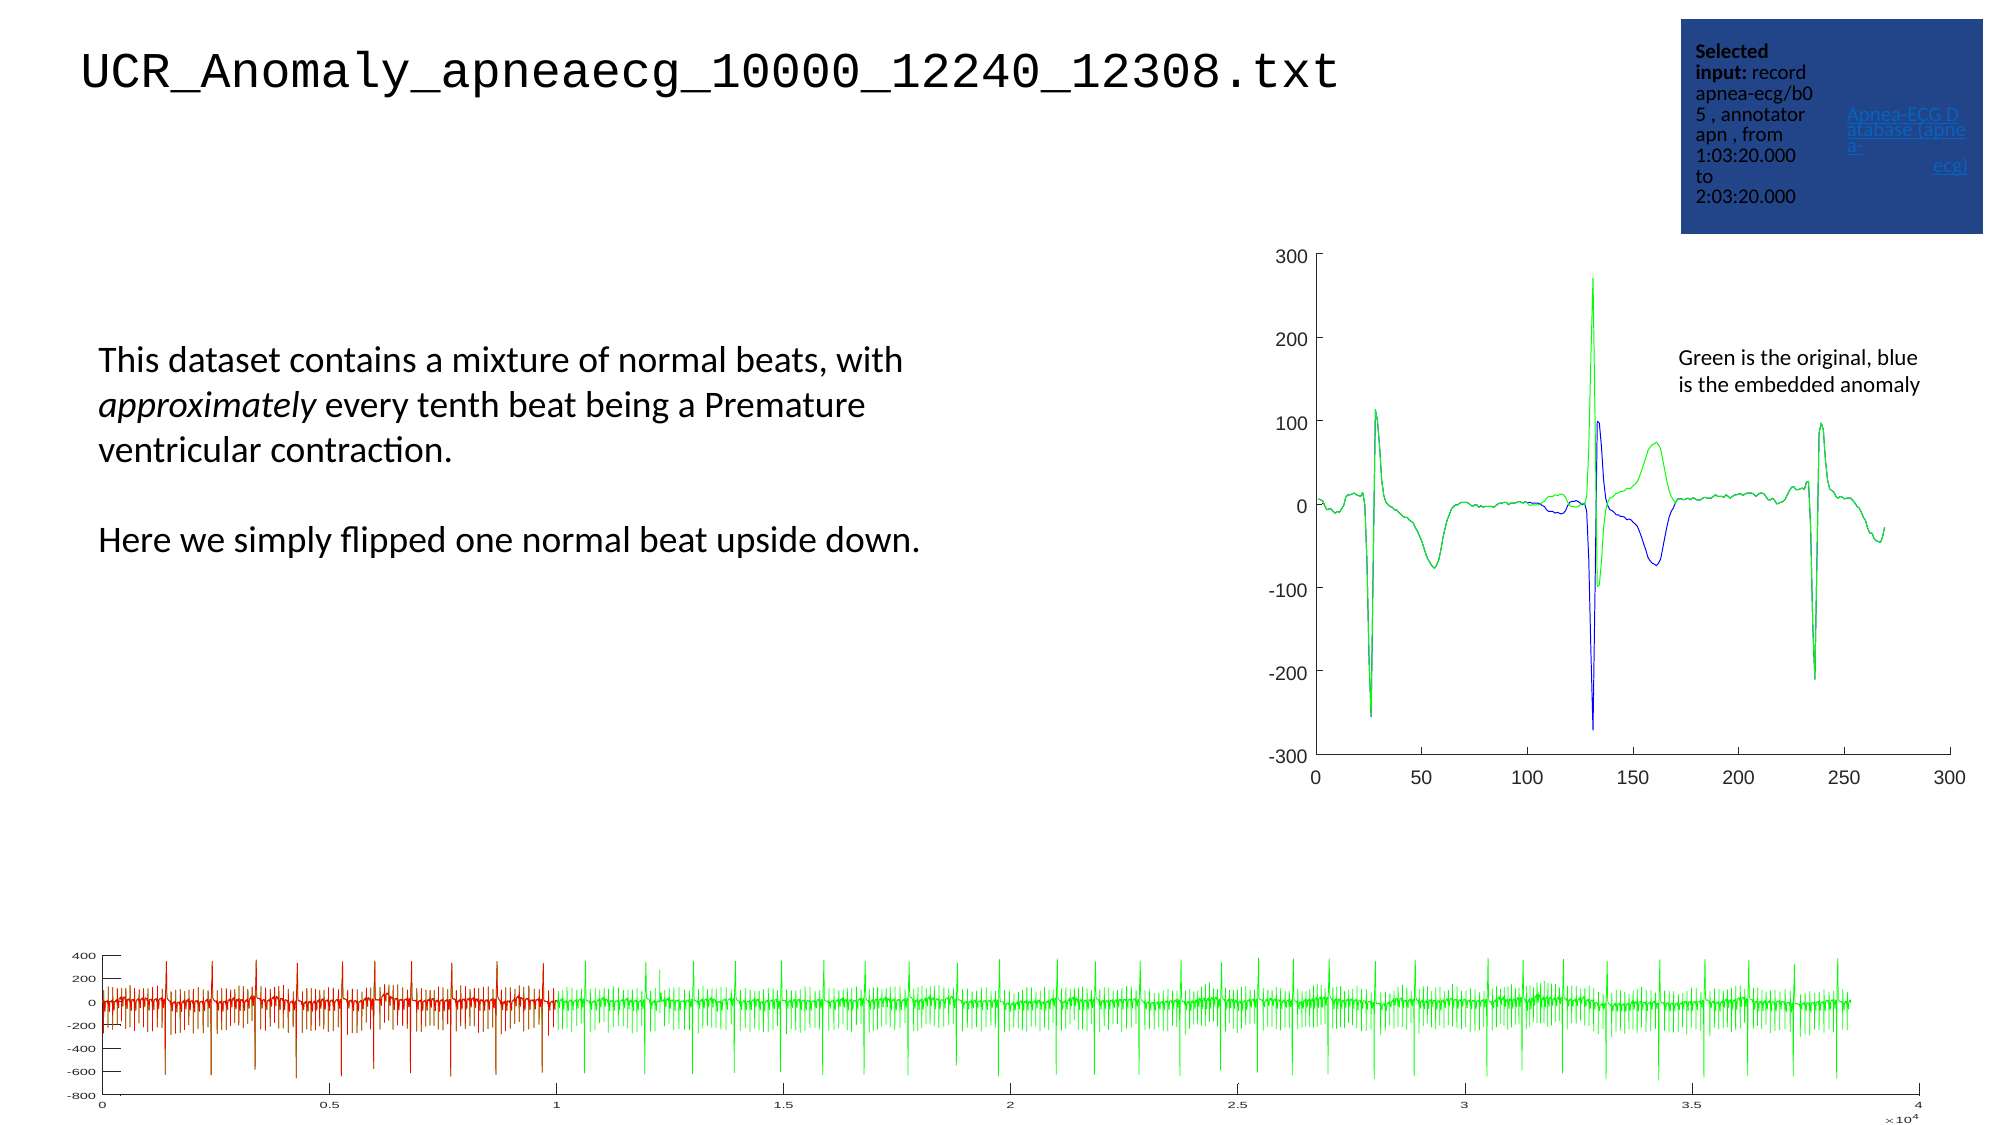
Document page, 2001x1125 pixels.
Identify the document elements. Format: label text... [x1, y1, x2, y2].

text_box UCR_Anomaly_apneaecg_10000_12240_12308.txt [65, 30, 1681, 106]
picture [0, 940, 2000, 1125]
text_box This dataset contains a mixture of normal beats, with approximately every tenth beat being a Premature ventricular contraction. Here we simply flipped one normal beat upside down. [83, 327, 1042, 568]
table_header Selected input: record apnea-ecg/b05 , annotator apn , from 1:03:20.000 to 2:03:20.000 [1681, 19, 1832, 207]
picture [1210, 207, 2000, 821]
table_header Apnea-ECG Database (apnea-ecg) [1832, 19, 1983, 207]
